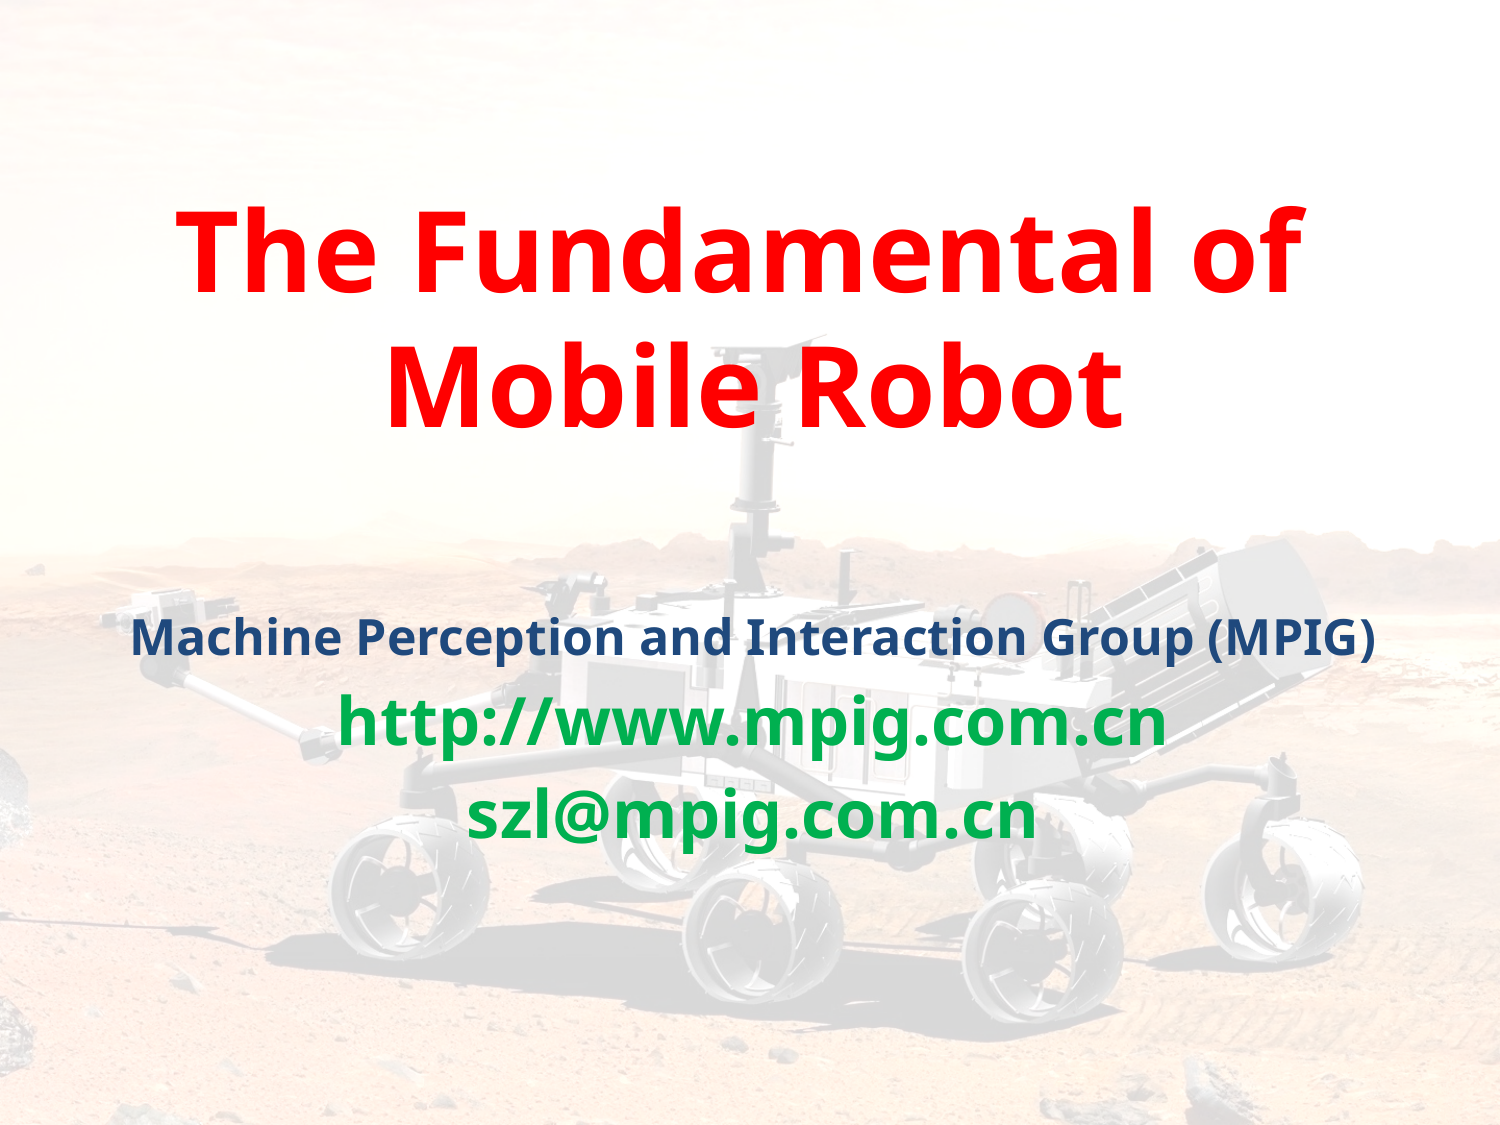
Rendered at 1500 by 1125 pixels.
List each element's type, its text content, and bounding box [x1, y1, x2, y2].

text_box Machine Perception and Interaction Group (MPIG) http://www.mpig.com.cn szl@mpig.com.cn [3, 597, 1500, 886]
title The Fundamental of Mobile Robot [3, 172, 1500, 414]
